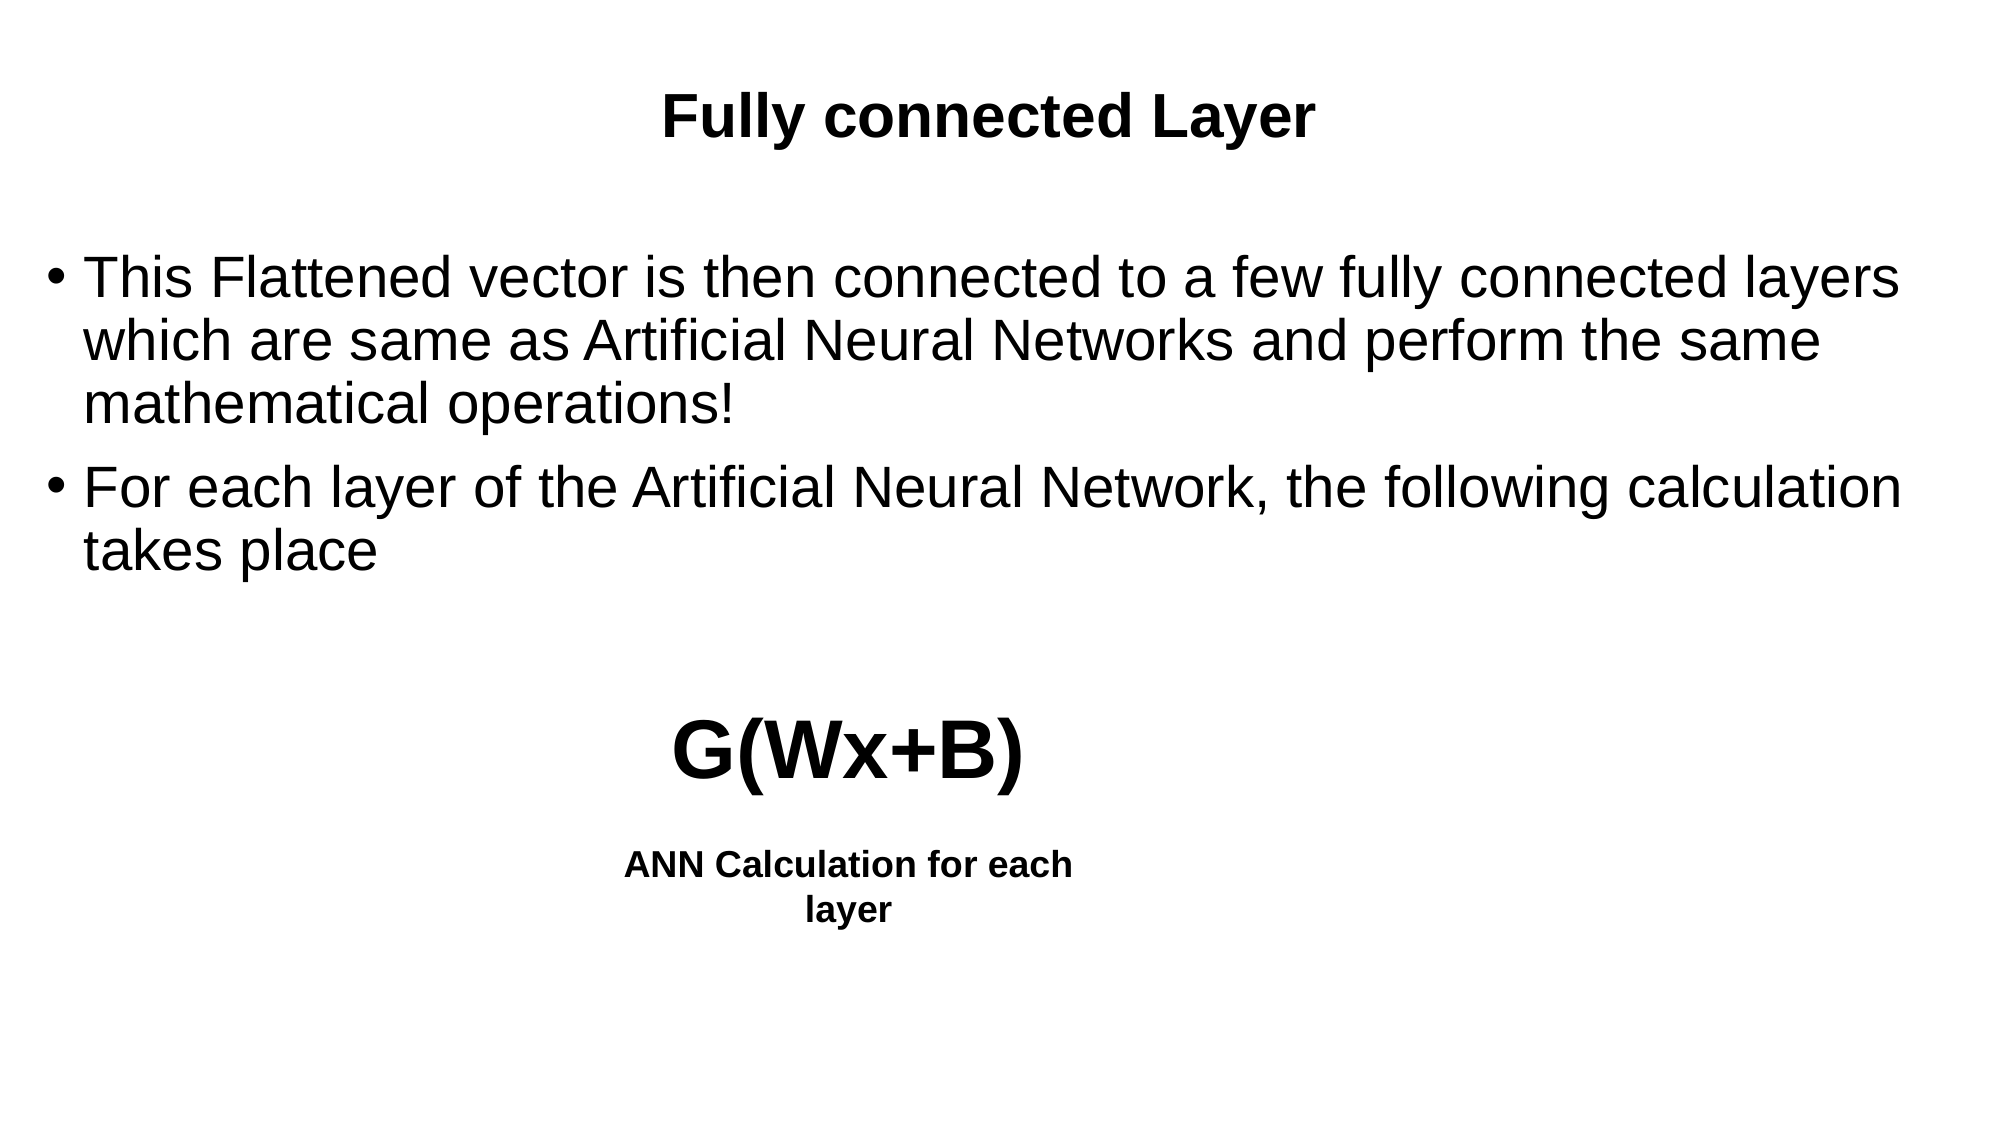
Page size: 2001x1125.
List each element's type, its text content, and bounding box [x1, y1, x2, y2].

text_box G(Wx+B) ANN Calculation for each layer [594, 687, 1103, 938]
title Fully connected Layer [126, 76, 1852, 159]
list This Flattened vector is then connected to a few fully connected layers which are same as Artificial Neural Networks and perform the same mathematical operations! For each layer of the Artificial Neural Network, the following calculation takes place [31, 239, 1979, 914]
